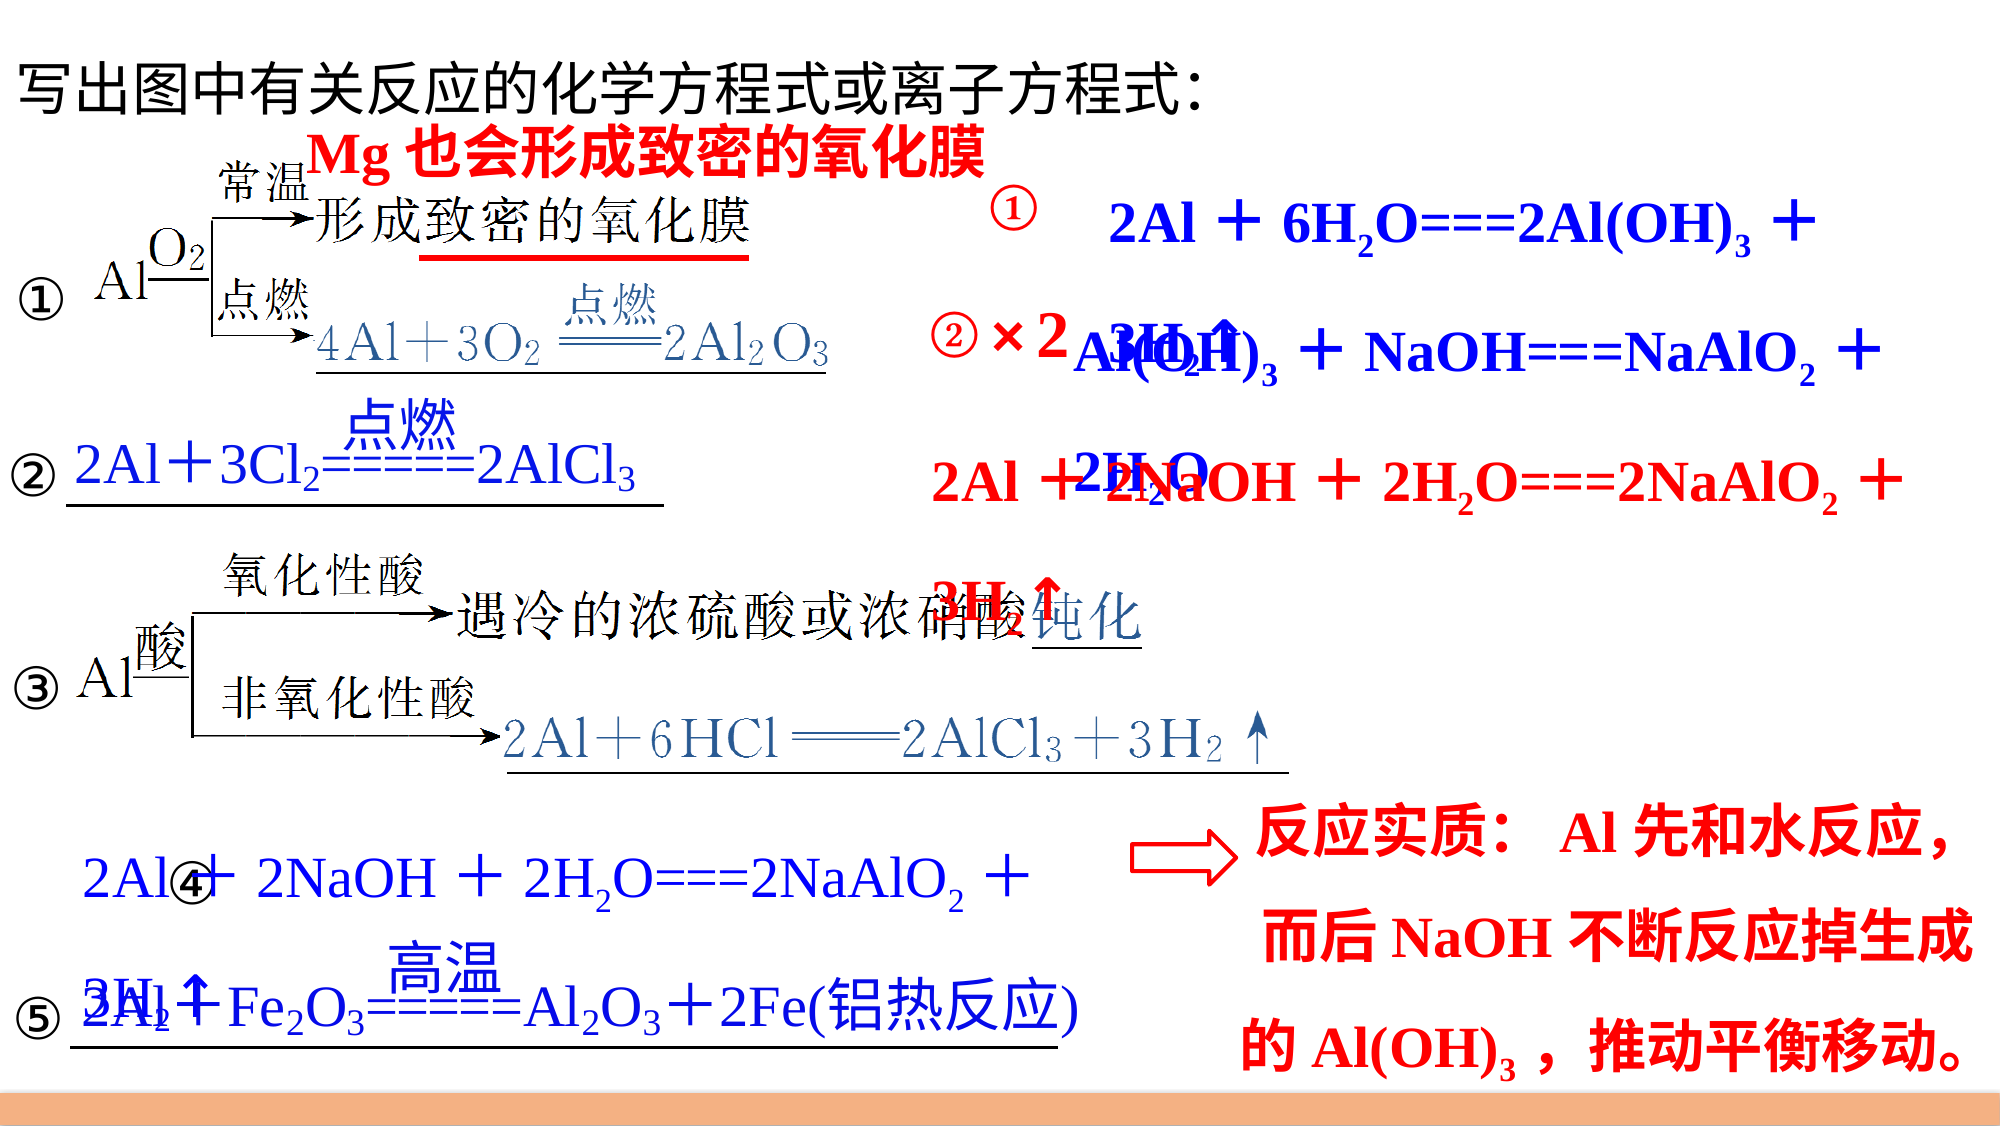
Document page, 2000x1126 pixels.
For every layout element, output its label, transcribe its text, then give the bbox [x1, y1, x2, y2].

text_box [1130, 828, 1224, 887]
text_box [12, 970, 1096, 1124]
text_box 反应实质：Al先和水反应， 而后NaOH不断反应掉生成的Al(OH)3，推动平衡移动。 [1224, 751, 2000, 1096]
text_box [81, 923, 1125, 1060]
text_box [666, 427, 1013, 545]
picture [88, 155, 834, 379]
text_box Al(OH)3＋NaOH===NaAlO2＋2H2O [1058, 266, 2000, 395]
picture [72, 546, 1293, 784]
text_box [0, 1092, 7, 1126]
text_box 写出图中有关反应的化学方程式或离子方程式： ① [0, 7, 1864, 343]
text_box ① [973, 160, 1055, 246]
text_box ② [914, 287, 996, 373]
text_box Mg也会形成致密的氧化膜 [291, 107, 1002, 193]
text_box 2 [1021, 283, 1085, 379]
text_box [7, 427, 69, 618]
text_box × [977, 290, 1021, 376]
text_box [74, 381, 663, 543]
text_box 2Al＋6H2O===2Al(OH)3＋3H2↑ [1094, 137, 1983, 266]
text_box ③ [0, 609, 67, 729]
text_box 2Al＋2NaOH＋2H2O===2NaAlO2＋3H2↑ [68, 792, 1168, 1046]
text_box [1099, 1092, 2000, 1126]
text_box 2Al＋2NaOH＋2H2O===2NaAlO2＋3H2↑ [917, 395, 2000, 650]
